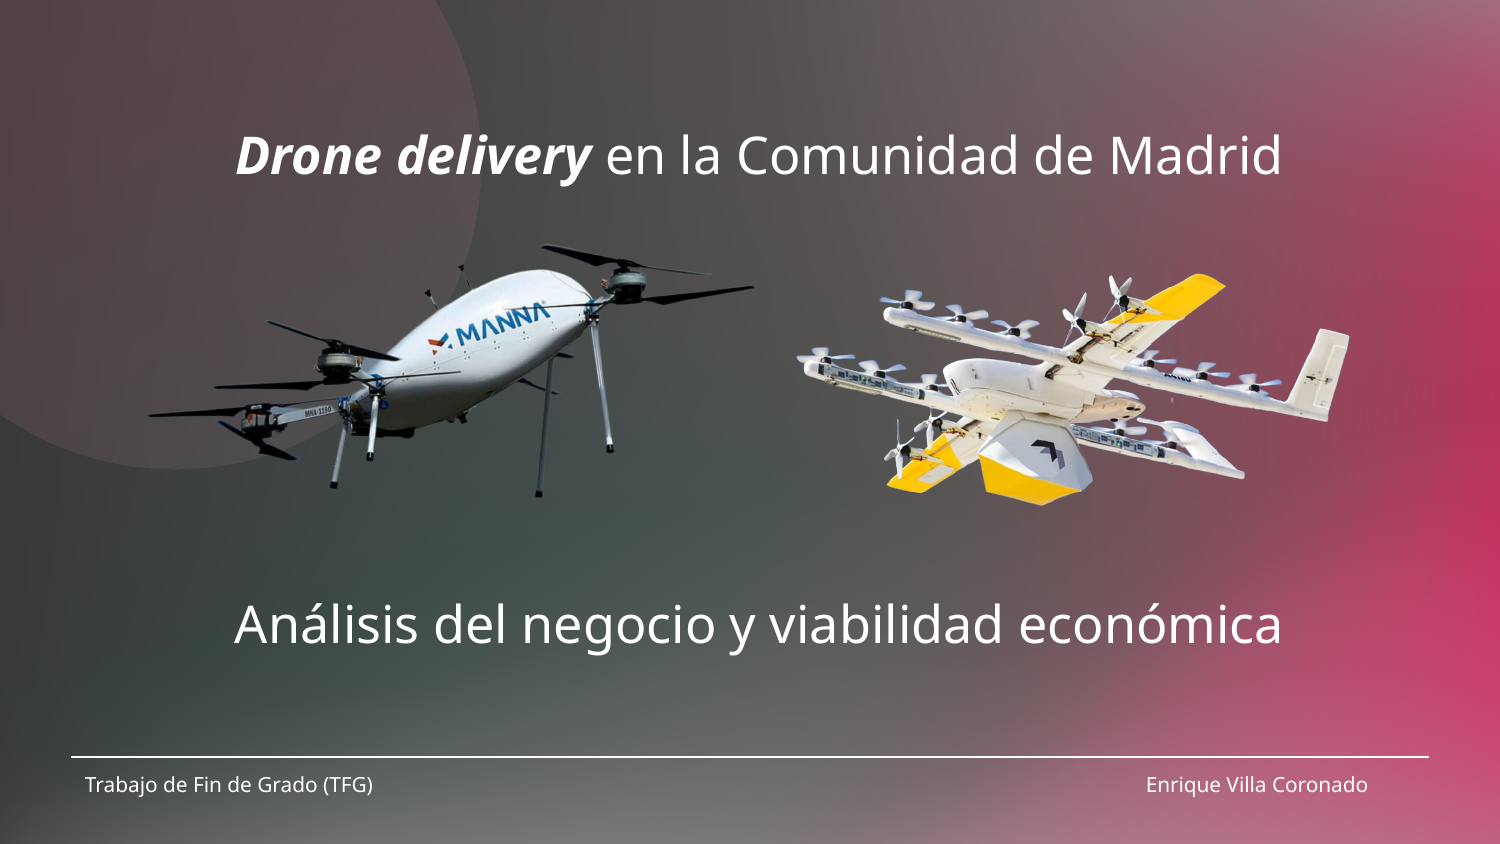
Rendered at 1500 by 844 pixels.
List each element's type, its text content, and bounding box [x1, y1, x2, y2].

text_box Trabajo de Fin de Grado (TFG) [69, 758, 425, 809]
title Drone delivery en la Comunidad de Madrid Análisis del negocio y viabilidad económica [136, 515, 1383, 669]
title Drone delivery en la Comunidad de Madrid Análisis del negocio y viabilidad económica [136, 75, 1383, 236]
picture [0, 0, 1500, 844]
subtitle Enrique Villa Coronado [851, 758, 1384, 809]
